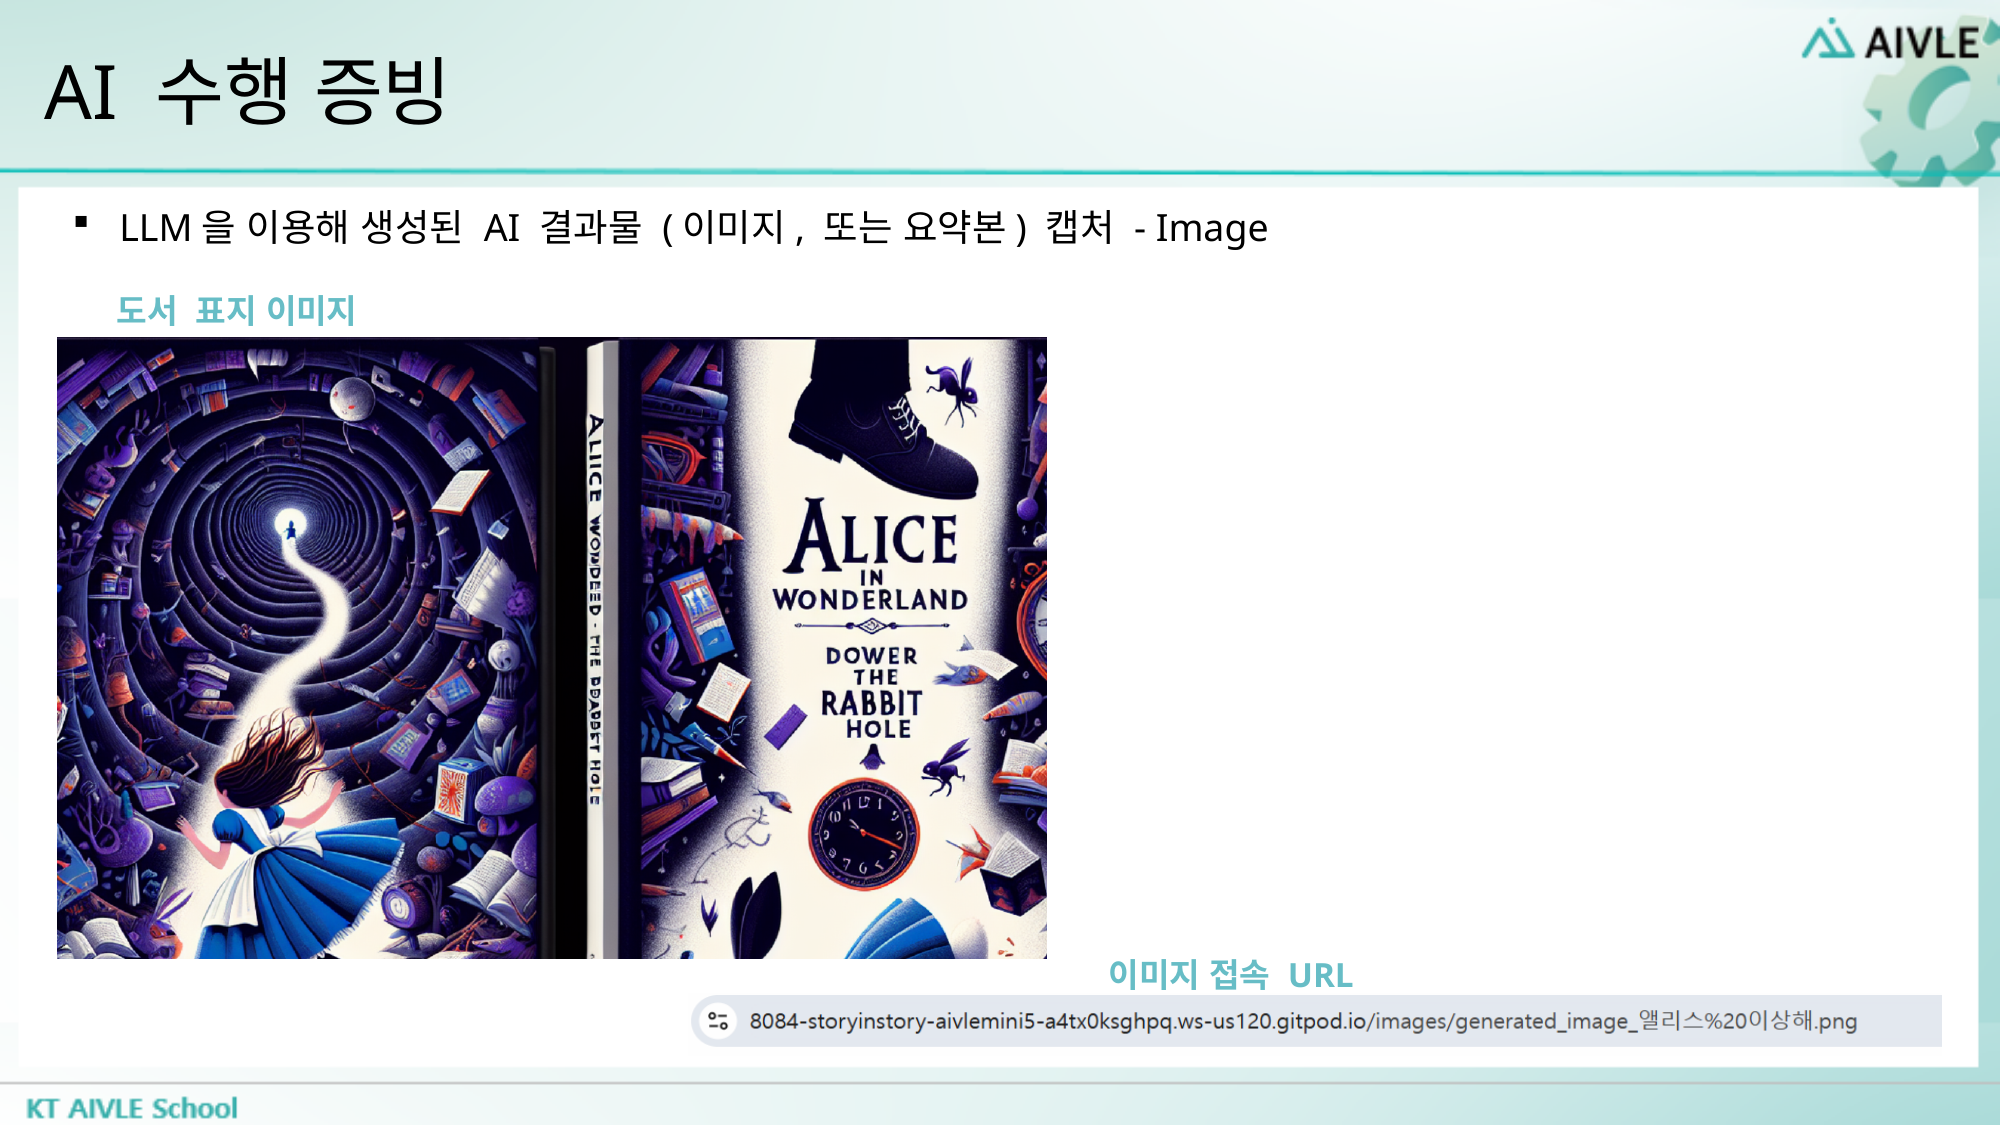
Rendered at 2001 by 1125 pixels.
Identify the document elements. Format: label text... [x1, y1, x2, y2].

title AI 수행 증빙 [29, 33, 1755, 157]
text_box 도서 표지 이미지 [28, 281, 446, 340]
text_box LLM을 이용해 생성된 AI 결과물 (이미지, 또는 요약본) 캡처 - Image [57, 196, 1800, 257]
picture [0, 0, 2000, 1125]
text_box 이미지 접속 URL [1045, 944, 1418, 993]
